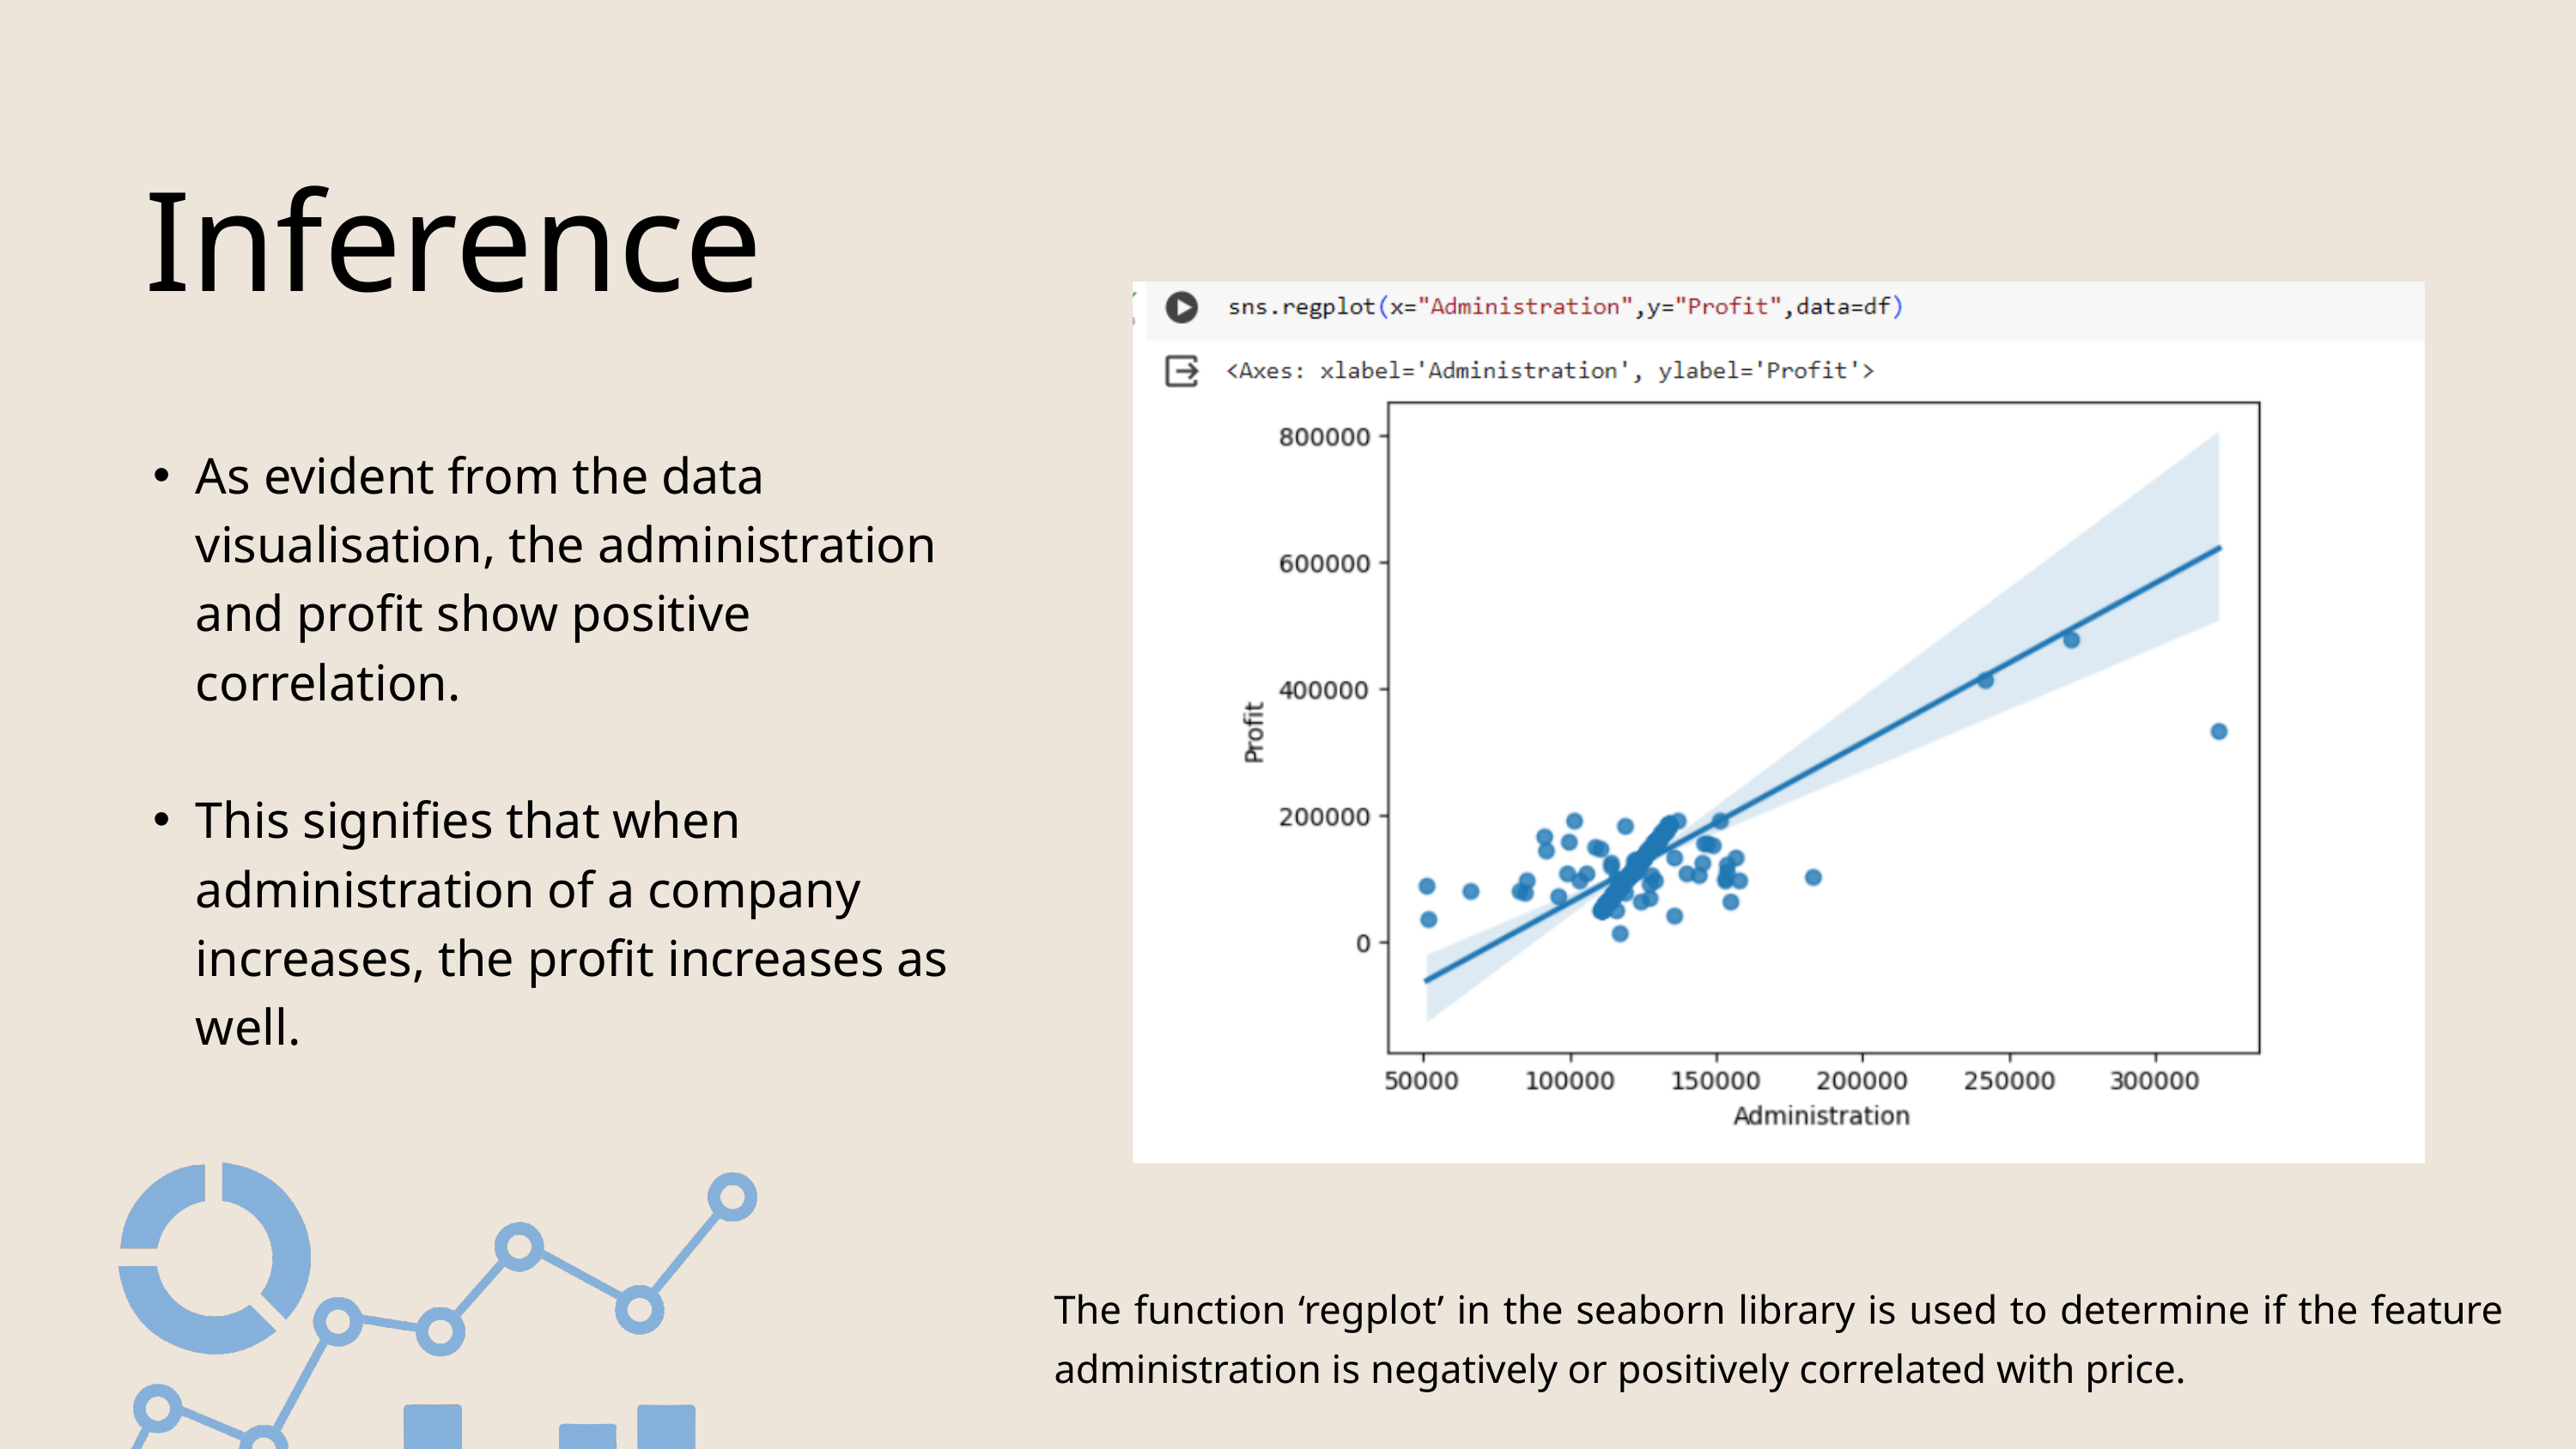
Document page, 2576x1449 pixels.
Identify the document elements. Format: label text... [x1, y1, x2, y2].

text_box [1133, 282, 2425, 1163]
text_box Inference [144, 179, 1072, 320]
text_box The function ‘regplot’ in the seaborn library is used to determine if the feature administration is negatively or positively correlated with price. [1054, 1272, 2504, 1391]
text_box [58, 1162, 773, 1449]
text_box As evident from the data visualisation, the administration and profit show positive correlation. This signifies that when administration of a company increases, the profit increases as well. [112, 434, 979, 1056]
